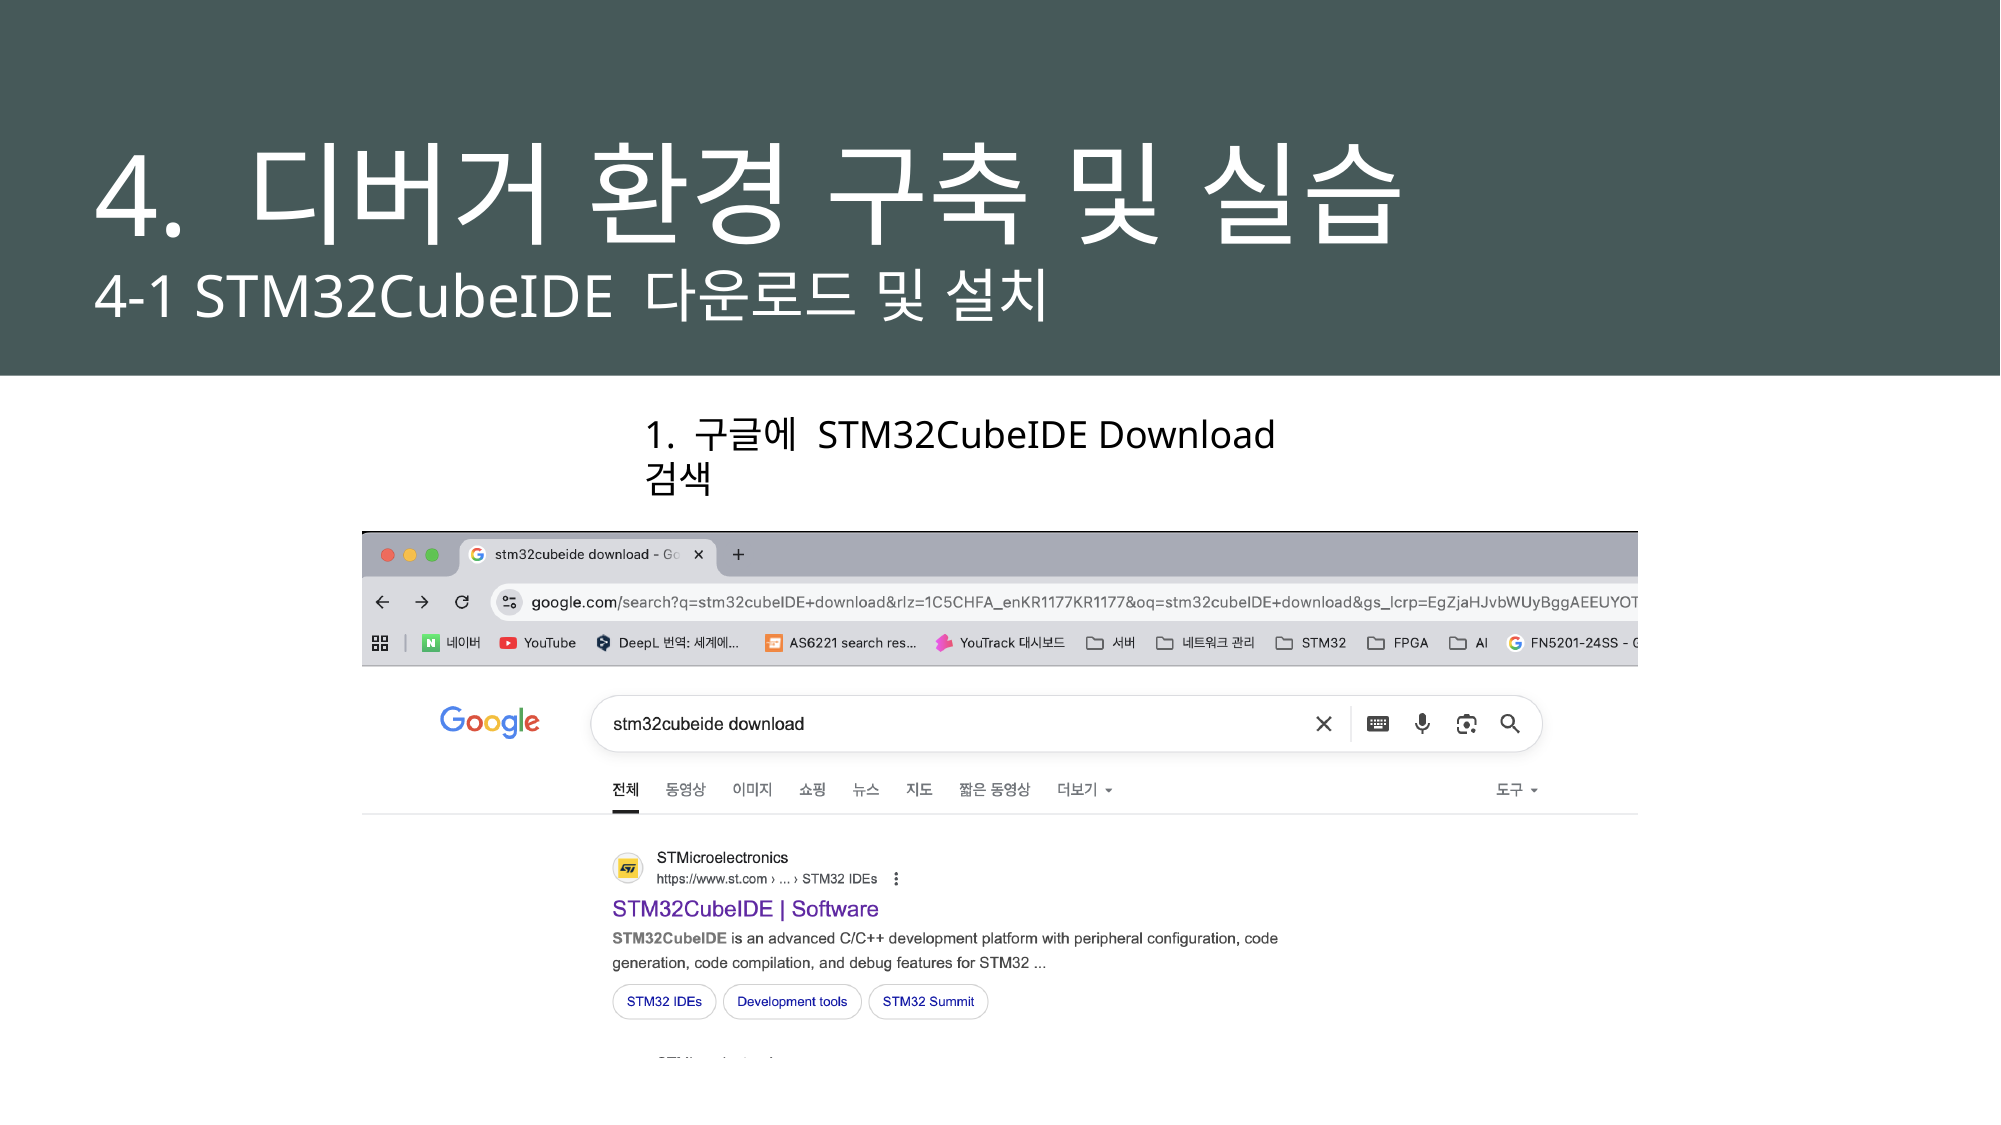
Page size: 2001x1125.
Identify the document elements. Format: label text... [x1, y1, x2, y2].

title 4. 디버거 환경 구축 및 실습 4-1 STM32CubeIDE 다운로드 및 설치 [79, 59, 1863, 337]
picture [362, 531, 1638, 1058]
text_box 1. 구글에 STM32CubeIDE Download 검색 [629, 403, 1371, 509]
